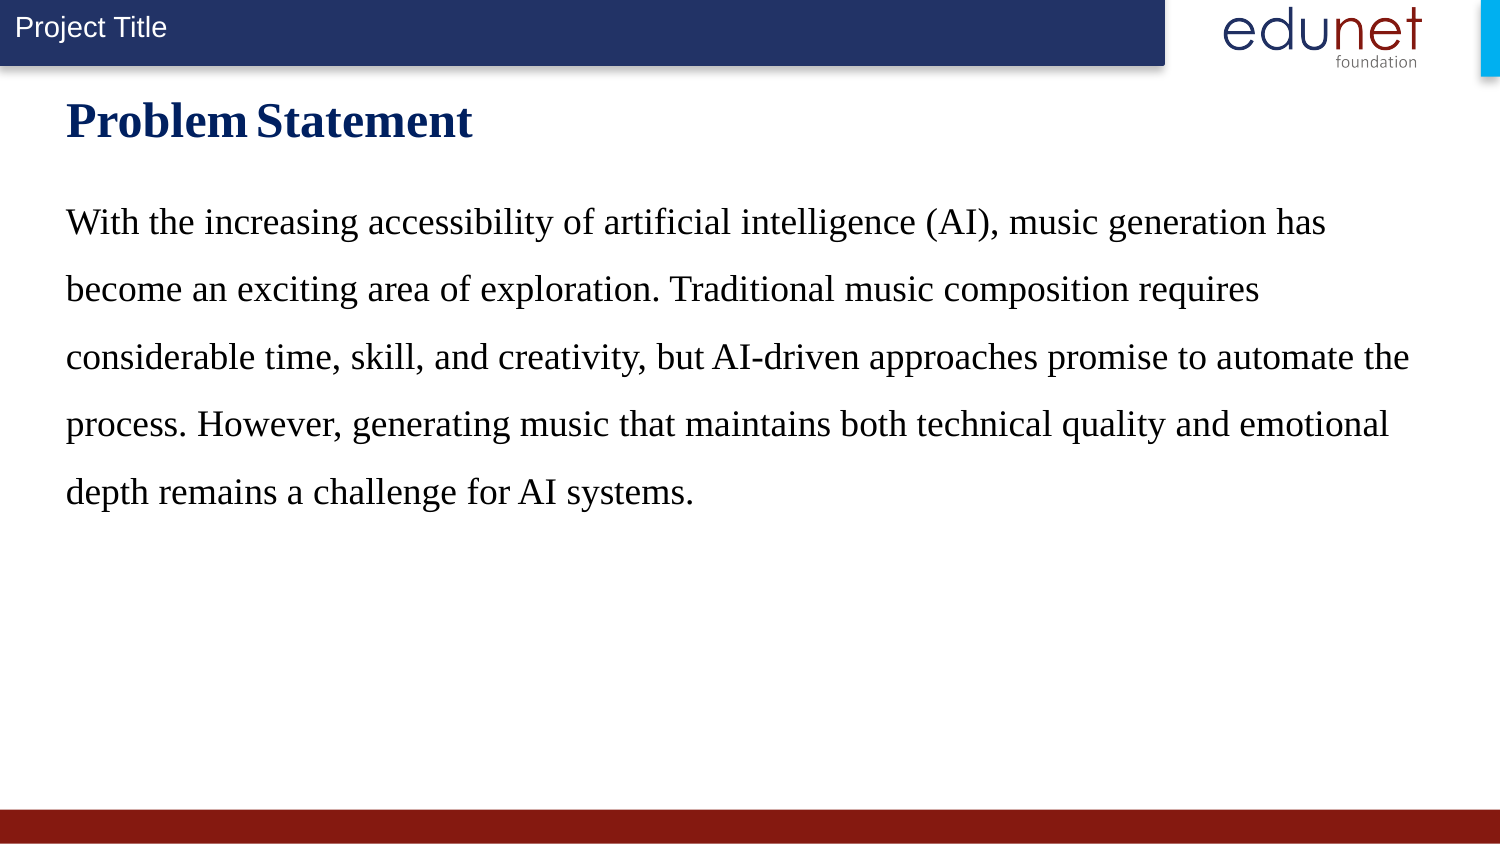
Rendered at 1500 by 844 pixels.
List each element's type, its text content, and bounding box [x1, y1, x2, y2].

text_box With the increasing accessibility of artificial intelligence (AI), music generation has become an exciting area of exploration. Traditional music composition requires considerable time, skill, and creativity, but AI-driven approaches promise to automate the process. However, generating music that maintains both technical quality and emotional depth remains a challenge for AI systems. [51, 166, 1449, 520]
picture [1219, 4, 1424, 72]
title Problem Statement [51, 72, 1449, 166]
